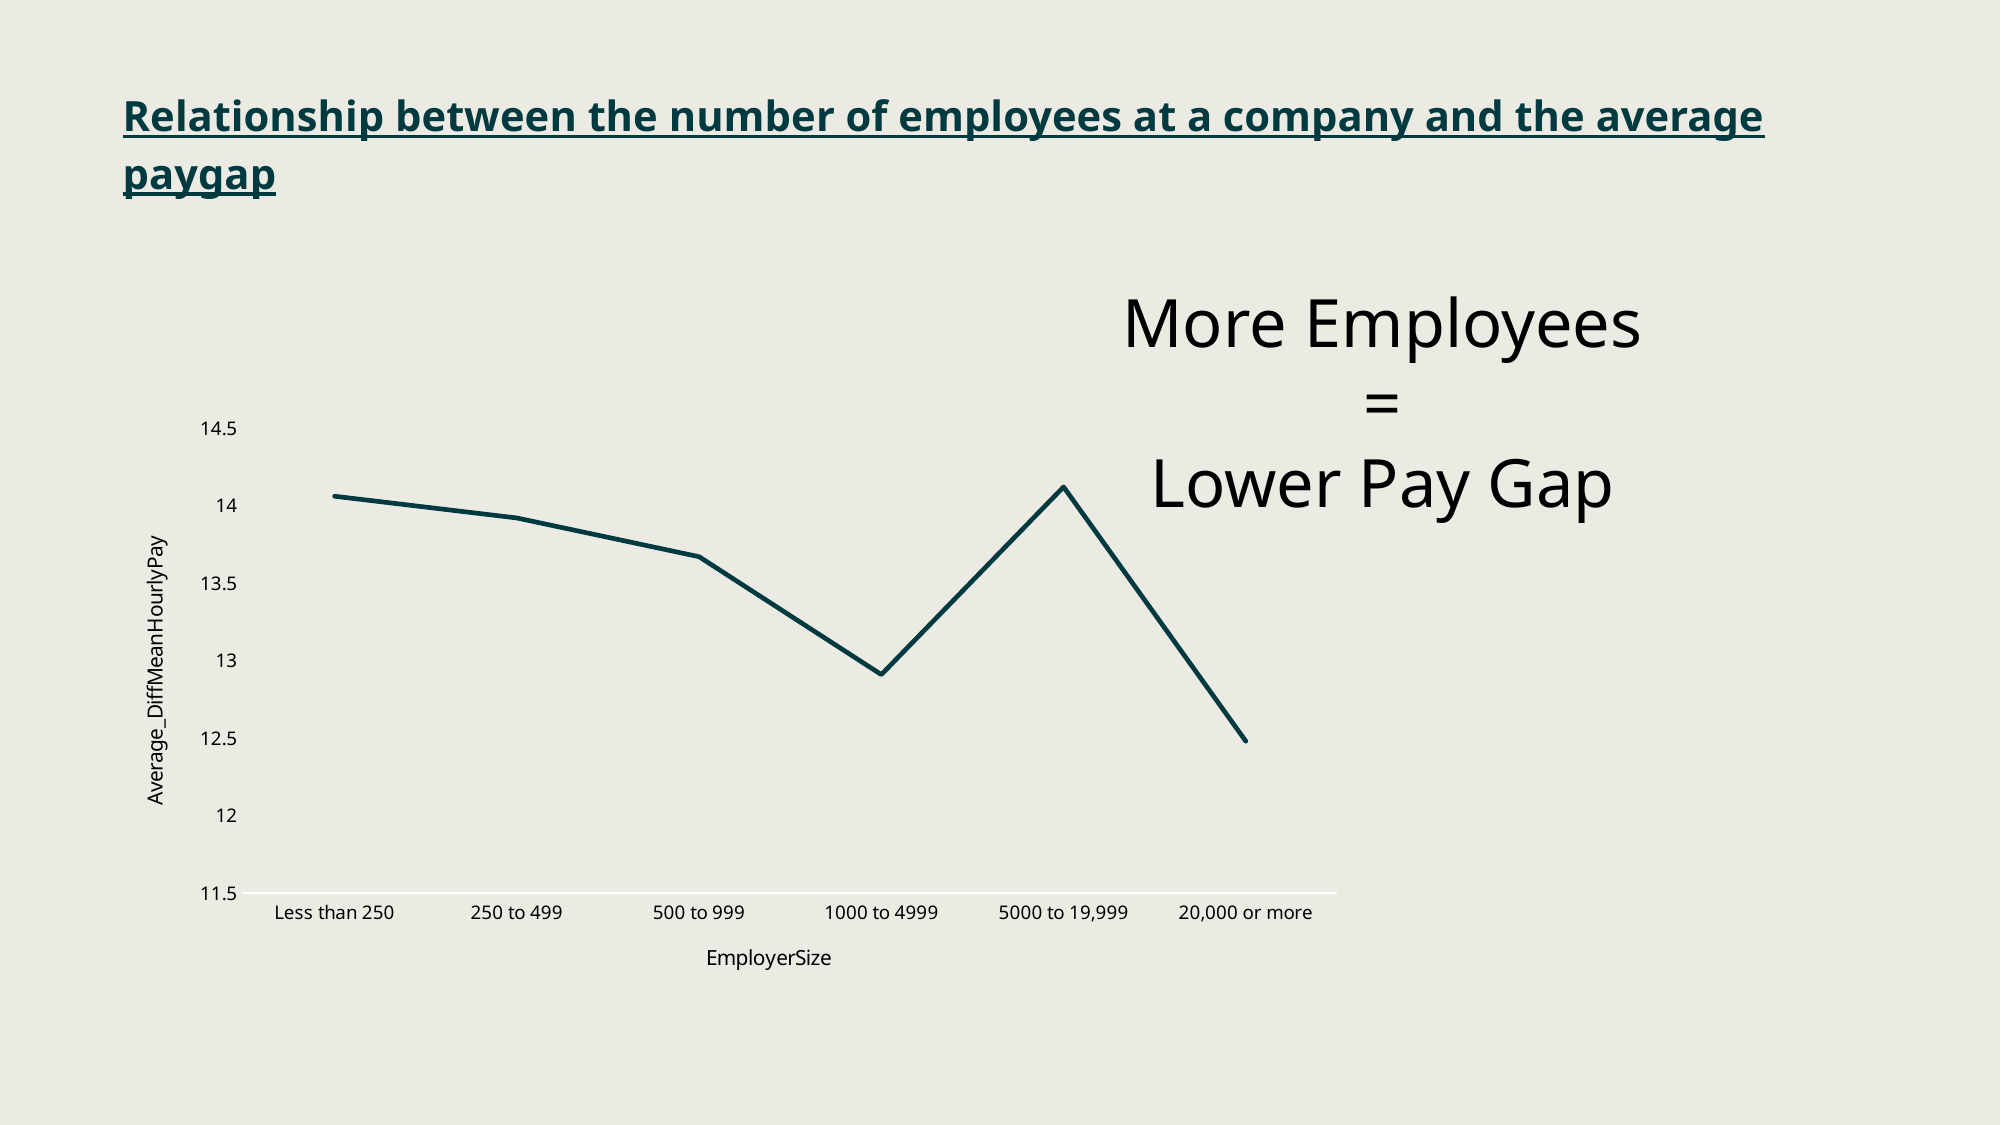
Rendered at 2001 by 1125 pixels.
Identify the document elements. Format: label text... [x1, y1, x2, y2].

chart [107, 402, 1363, 1004]
title Relationship between the number of employees at a company and the average paygap [107, 74, 1900, 198]
text_box More Employees = Lower Pay Gap [1107, 273, 1658, 529]
